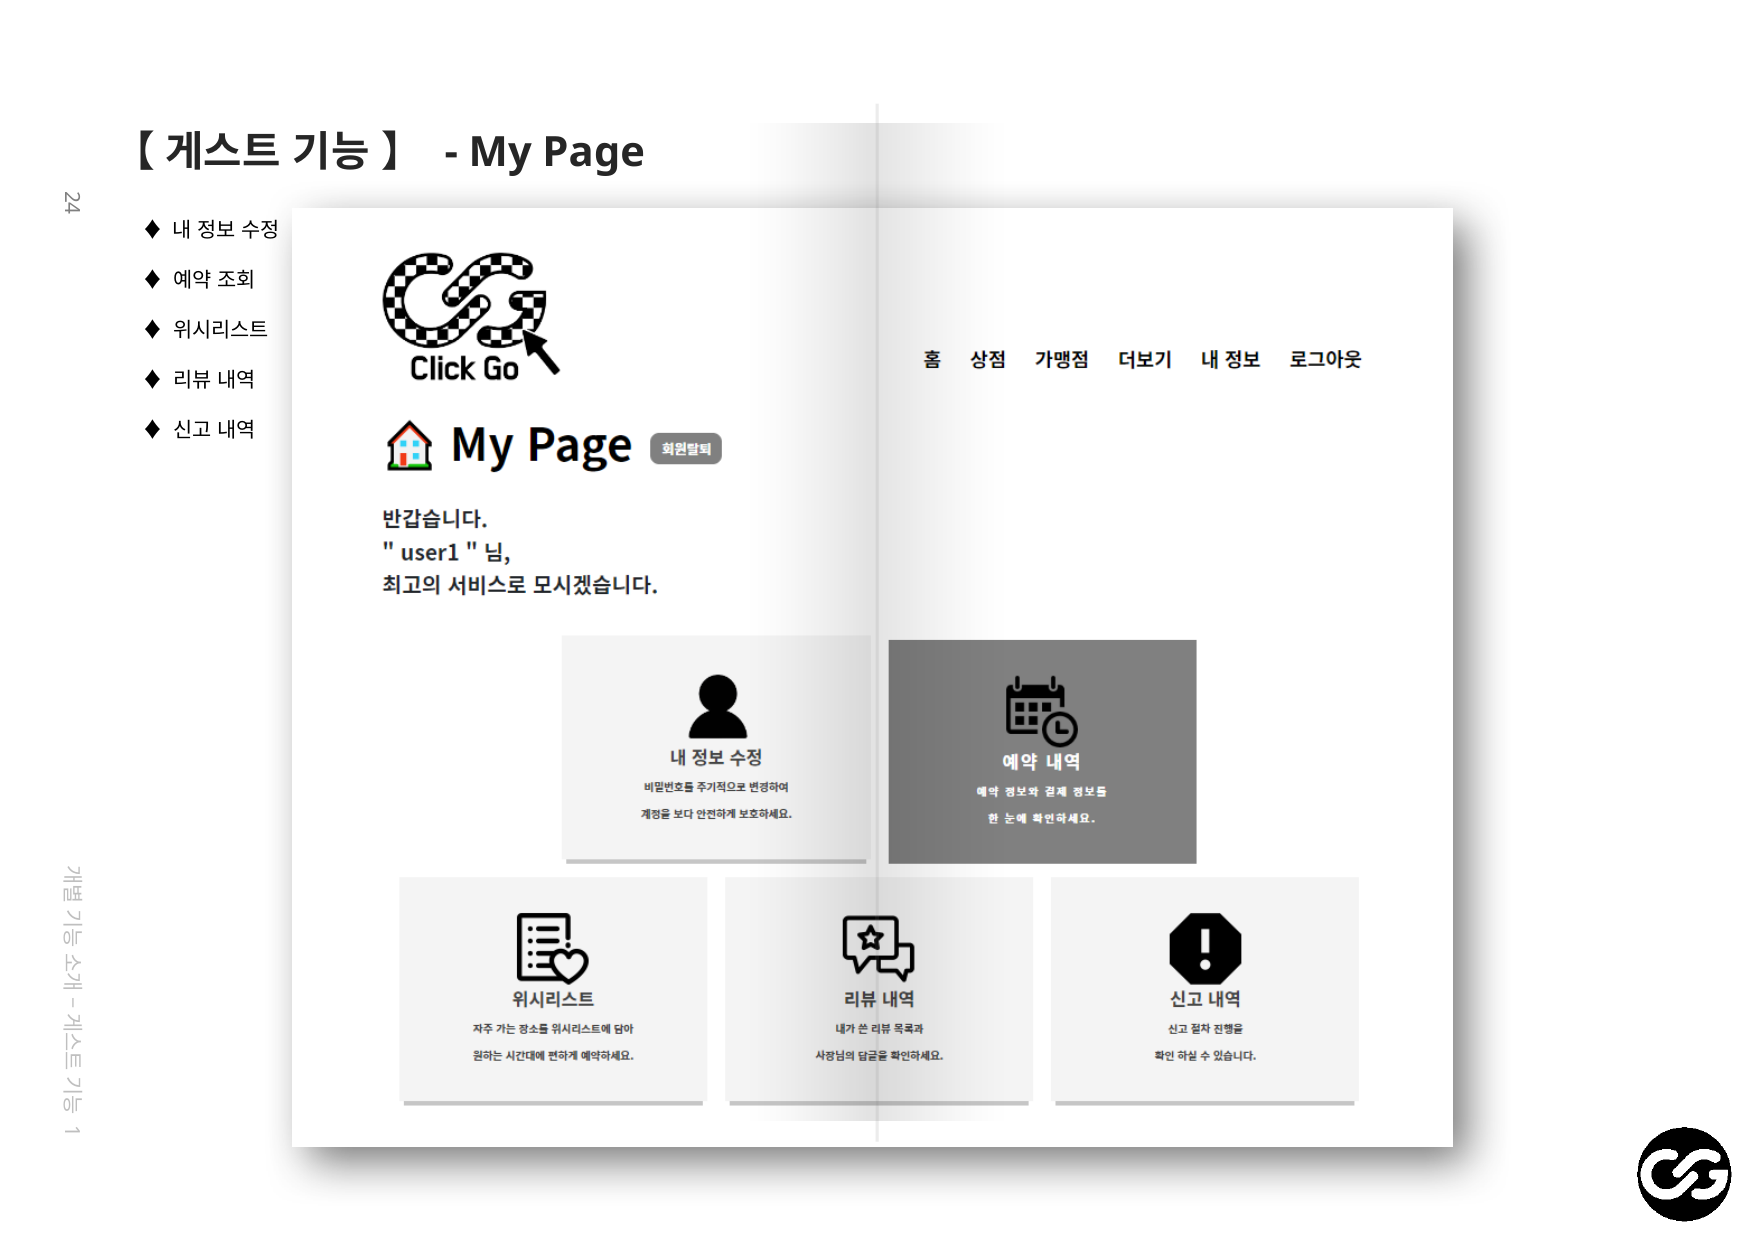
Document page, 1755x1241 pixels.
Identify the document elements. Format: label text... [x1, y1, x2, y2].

text_box 개별 기능 소개 – 게스트 기능 1 [53, 850, 94, 1153]
text_box 24 [53, 176, 94, 230]
text_box 【 게스트 기능 】 - My Page [99, 117, 738, 183]
text_box ♦ 내 정보 수정 ♦ 예약 조회 ♦ 위시리스트 ♦ 리뷰 내역 ♦ 신고 내역 [127, 208, 291, 449]
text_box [743, 102, 1012, 1142]
picture [1635, 1126, 1732, 1223]
picture [292, 208, 1453, 1148]
